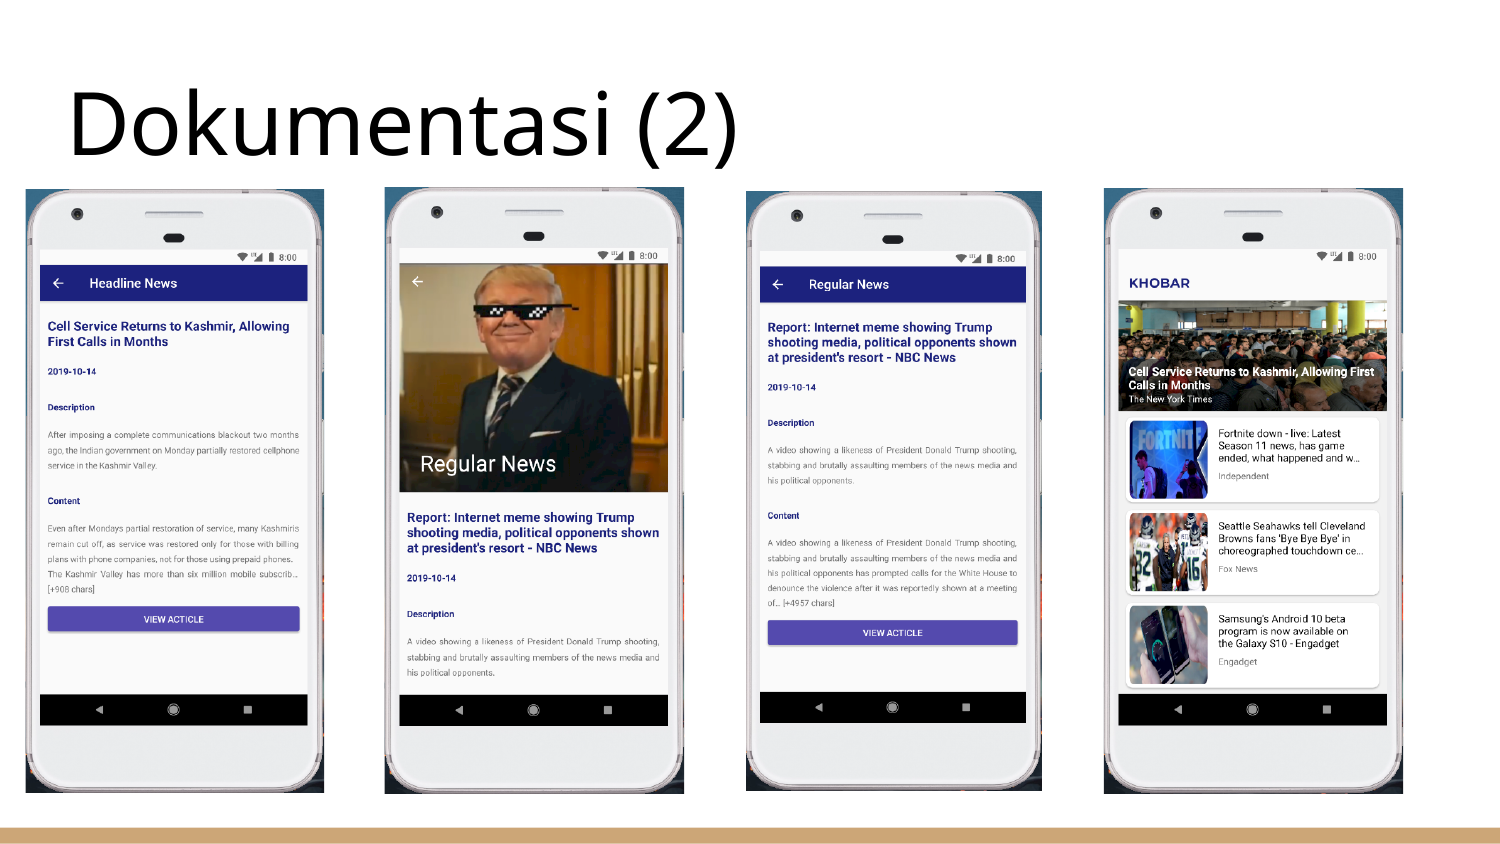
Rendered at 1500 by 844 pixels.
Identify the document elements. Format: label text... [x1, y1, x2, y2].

title Dokumentasi (2) [51, 51, 1449, 189]
picture [384, 187, 685, 795]
picture [25, 189, 325, 793]
picture [1103, 187, 1404, 794]
picture [745, 191, 1043, 791]
